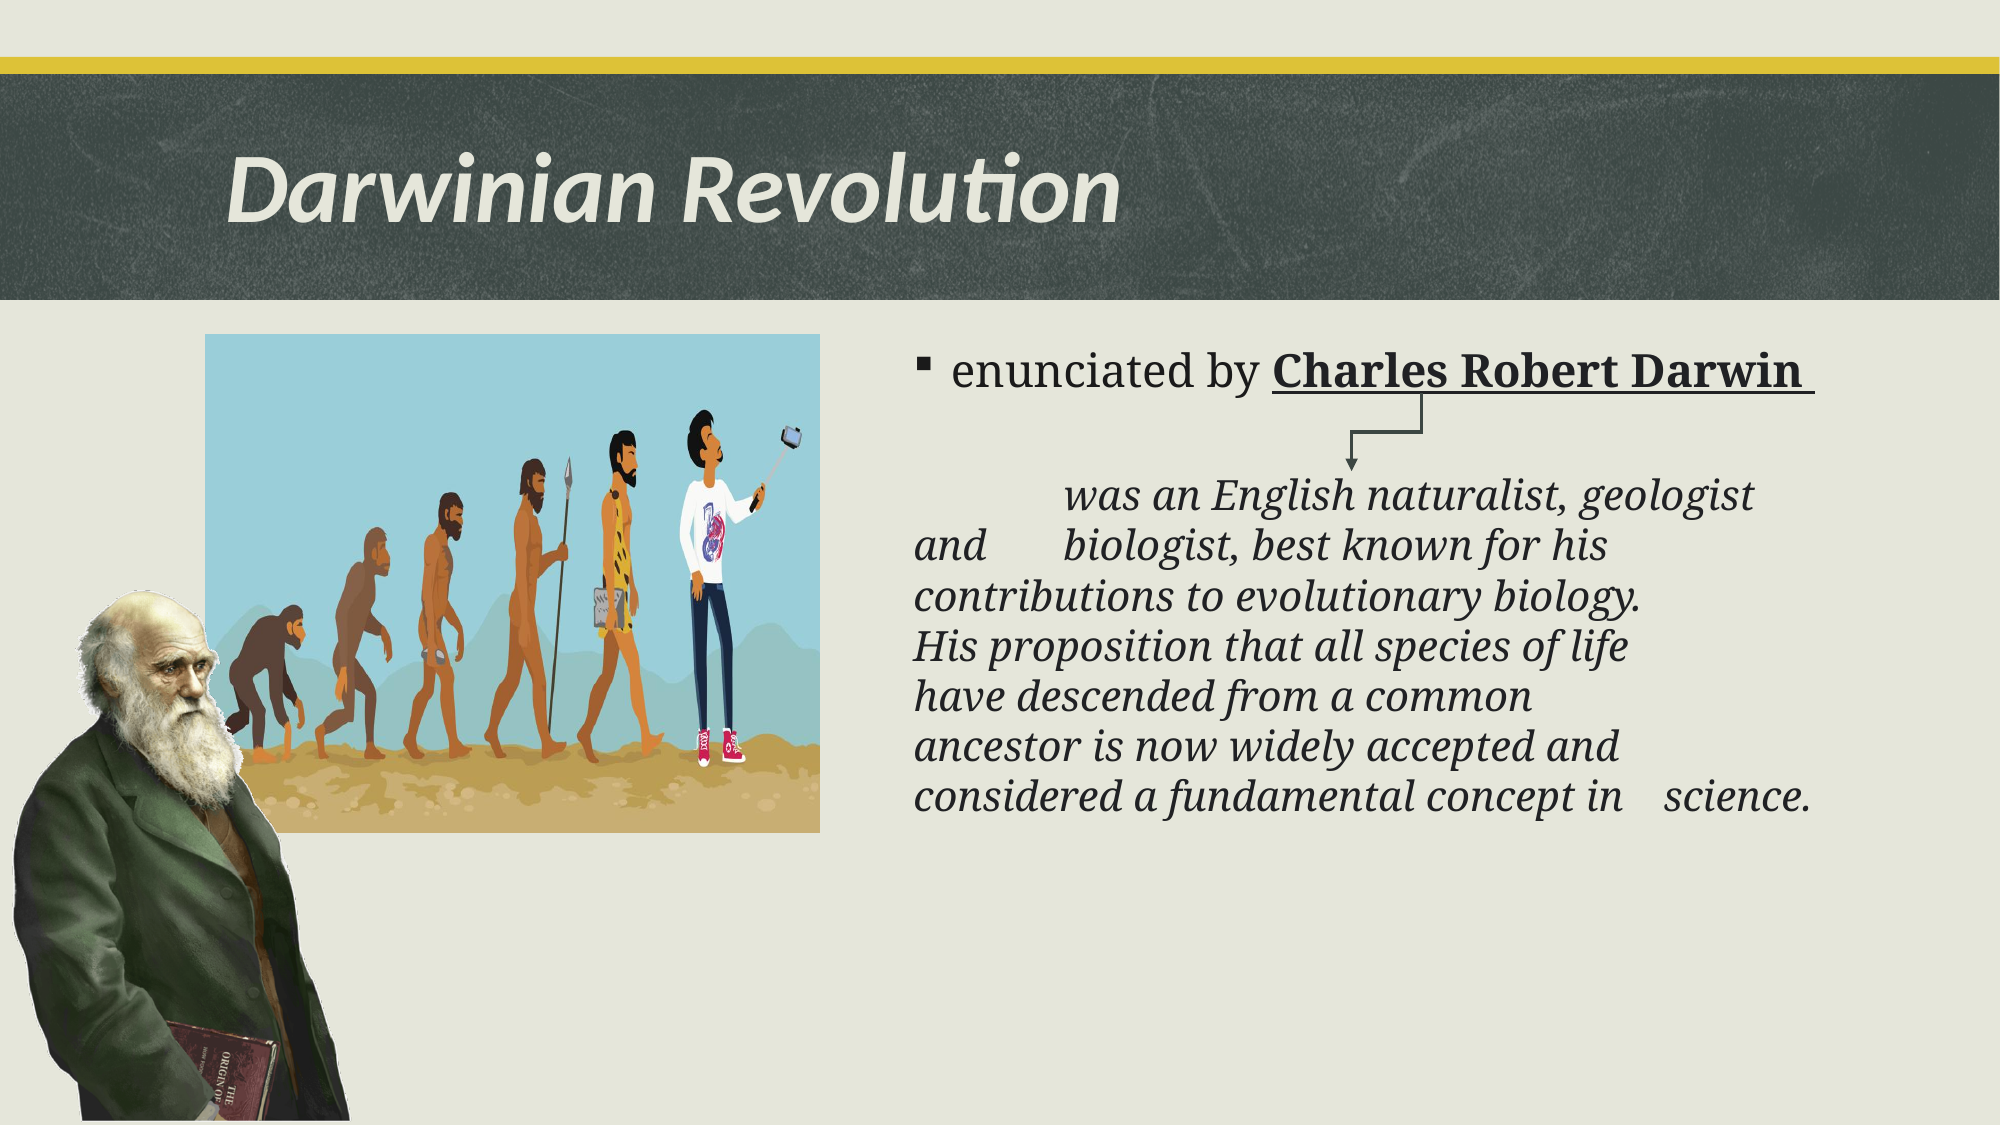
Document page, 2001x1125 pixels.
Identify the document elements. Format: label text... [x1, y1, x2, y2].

title Darwinian Revolution [210, 76, 1790, 300]
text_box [1347, 396, 1426, 468]
picture [0, 74, 2000, 300]
list enunciated by Charles Robert Darwin was an English naturalist, geologist and biologist, best known for his contributions to evolutionary biology. His proposition that all species of life have descended from a common ancestor is now widely accepted and considered a fundamental concept in science. [898, 334, 1840, 1027]
picture [0, 334, 820, 1125]
